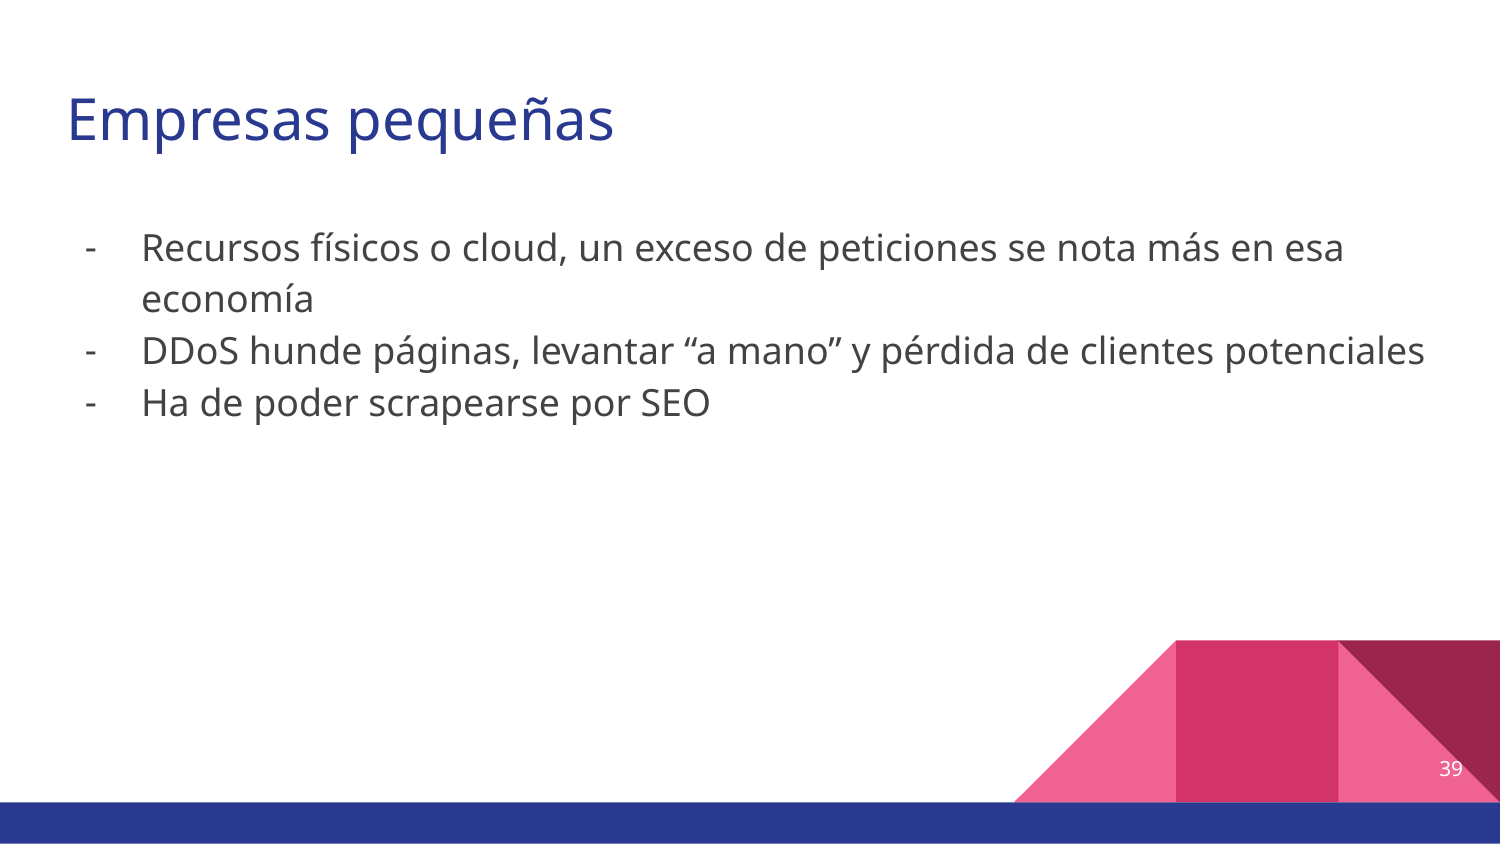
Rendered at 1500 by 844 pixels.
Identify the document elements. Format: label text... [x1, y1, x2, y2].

title Empresas pequeñas [51, 67, 1449, 167]
slide_number 39 [1387, 738, 1478, 803]
list Recursos físicos o cloud, un exceso de peticiones se nota más en esa economía DDoS hunde páginas, levantar “a mano” y pérdida de clientes potenciales Ha de poder scrapearse por SEO [51, 201, 1449, 750]
